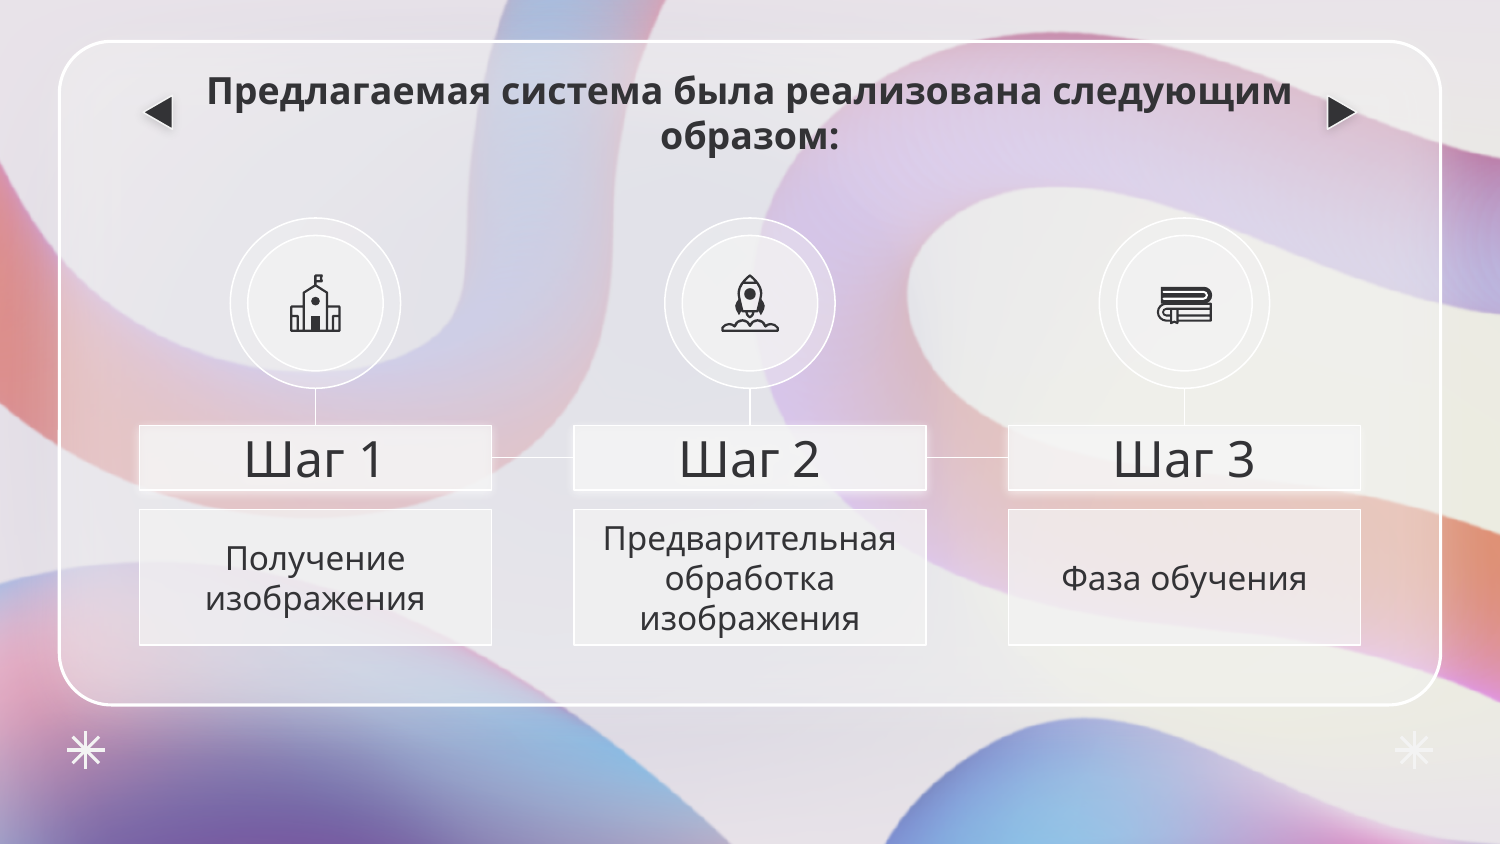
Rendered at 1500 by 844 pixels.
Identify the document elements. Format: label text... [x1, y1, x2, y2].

text_box [143, 95, 173, 130]
subtitle Получение изображения [139, 509, 492, 646]
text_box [1099, 217, 1270, 389]
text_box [229, 217, 401, 389]
title Шаг 2 [573, 425, 927, 491]
text_box Роза [108, 707, 1392, 712]
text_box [1156, 286, 1213, 325]
title Шаг 1 [139, 425, 492, 491]
text_box [1327, 95, 1357, 130]
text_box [289, 274, 341, 333]
subtitle Фаза обучения [1008, 509, 1361, 646]
title Шаг 3 [1008, 425, 1361, 491]
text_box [721, 274, 779, 333]
picture [0, 0, 1500, 844]
subtitle Предварительная обработка изображения [573, 509, 927, 646]
title Предлагаемая система была реализована следующим образом: [118, 73, 1382, 152]
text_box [664, 217, 836, 389]
